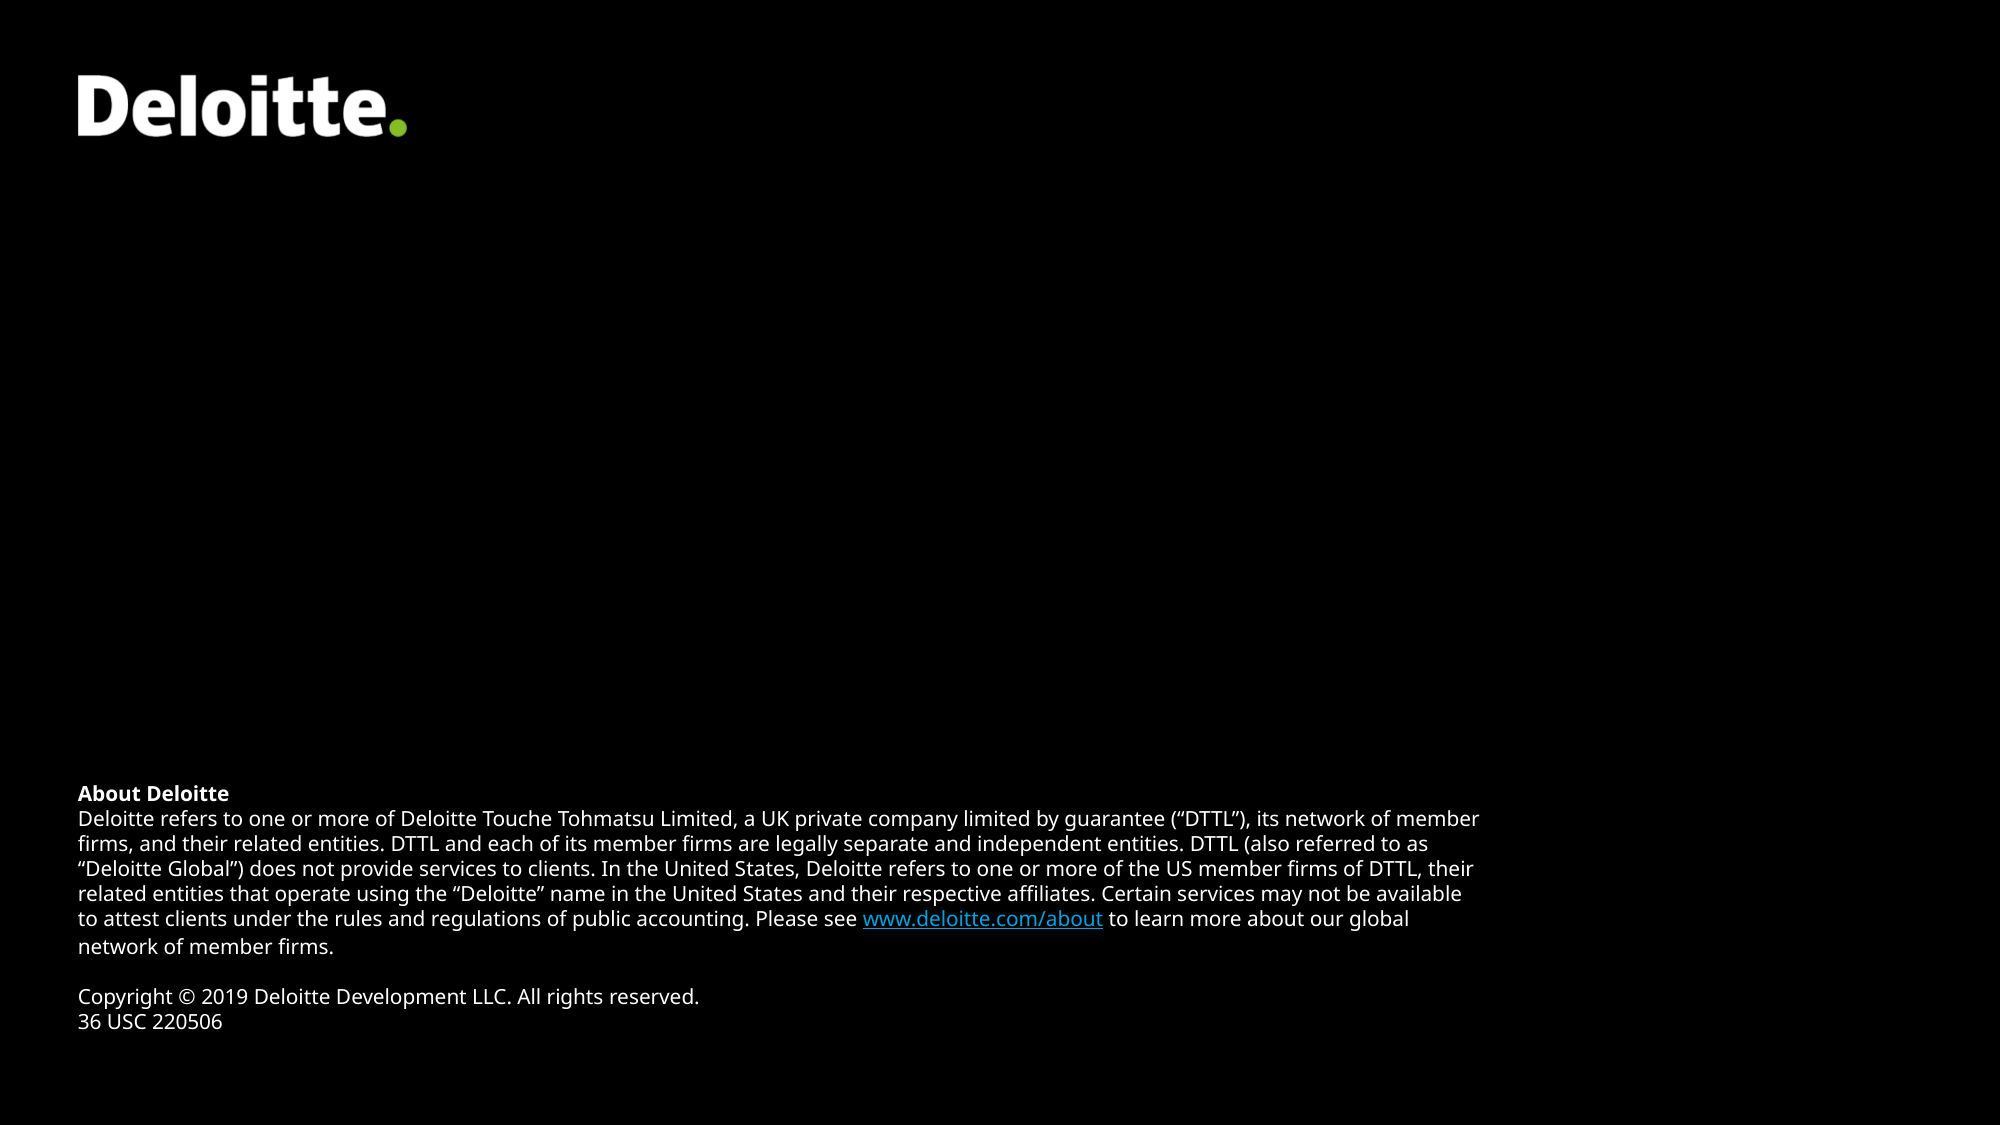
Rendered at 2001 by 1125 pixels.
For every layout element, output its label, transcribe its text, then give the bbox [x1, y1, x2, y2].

picture [18, 14, 467, 197]
list About Deloitte Deloitte refers to one or more of Deloitte Touche Tohmatsu Limited, a UK private company limited by guarantee (“DTTL”), its network of member firms, and their related entities. DTTL and each of its member firms are legally separate and independent entities. DTTL (also referred to as “Deloitte Global”) does not provide services to clients. In the United States, Deloitte refers to one or more of the US member firms of DTTL, their related entities that operate using the “Deloitte” name in the United States and their respective affiliates. Certain services may not be available to attest clients under the rules and regulations of public accounting. Please see www.deloitte.com/about to learn more about our global network of member firms. Copyright © 2019 Deloitte Development LLC. All rights reserved. 36 USC 220506 [77, 672, 1482, 1034]
